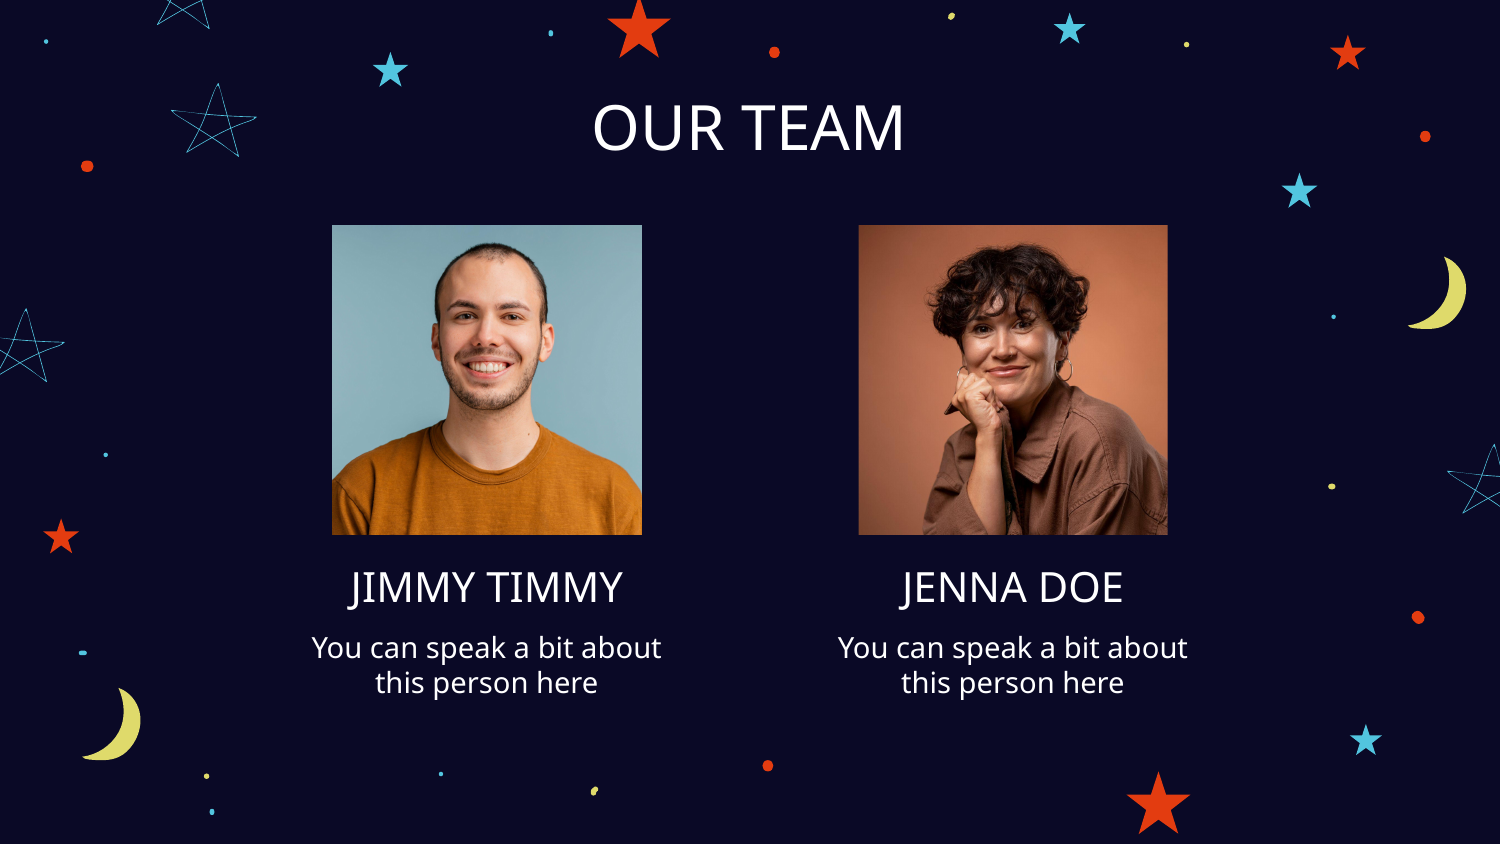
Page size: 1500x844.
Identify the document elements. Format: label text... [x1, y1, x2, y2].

title OUR TEAM [118, 72, 1382, 167]
text_box [1349, 723, 1382, 756]
picture [332, 225, 642, 535]
text_box [1328, 483, 1336, 490]
subtitle You can speak a bit about this person here [807, 627, 1219, 709]
text_box [171, 83, 257, 157]
text_box [1281, 172, 1318, 208]
text_box [82, 687, 141, 761]
picture [858, 225, 1168, 535]
subtitle You can speak a bit about this person here [281, 627, 693, 709]
subtitle JIMMY TIMMY [281, 534, 693, 627]
subtitle JENNA DOE [807, 534, 1219, 627]
